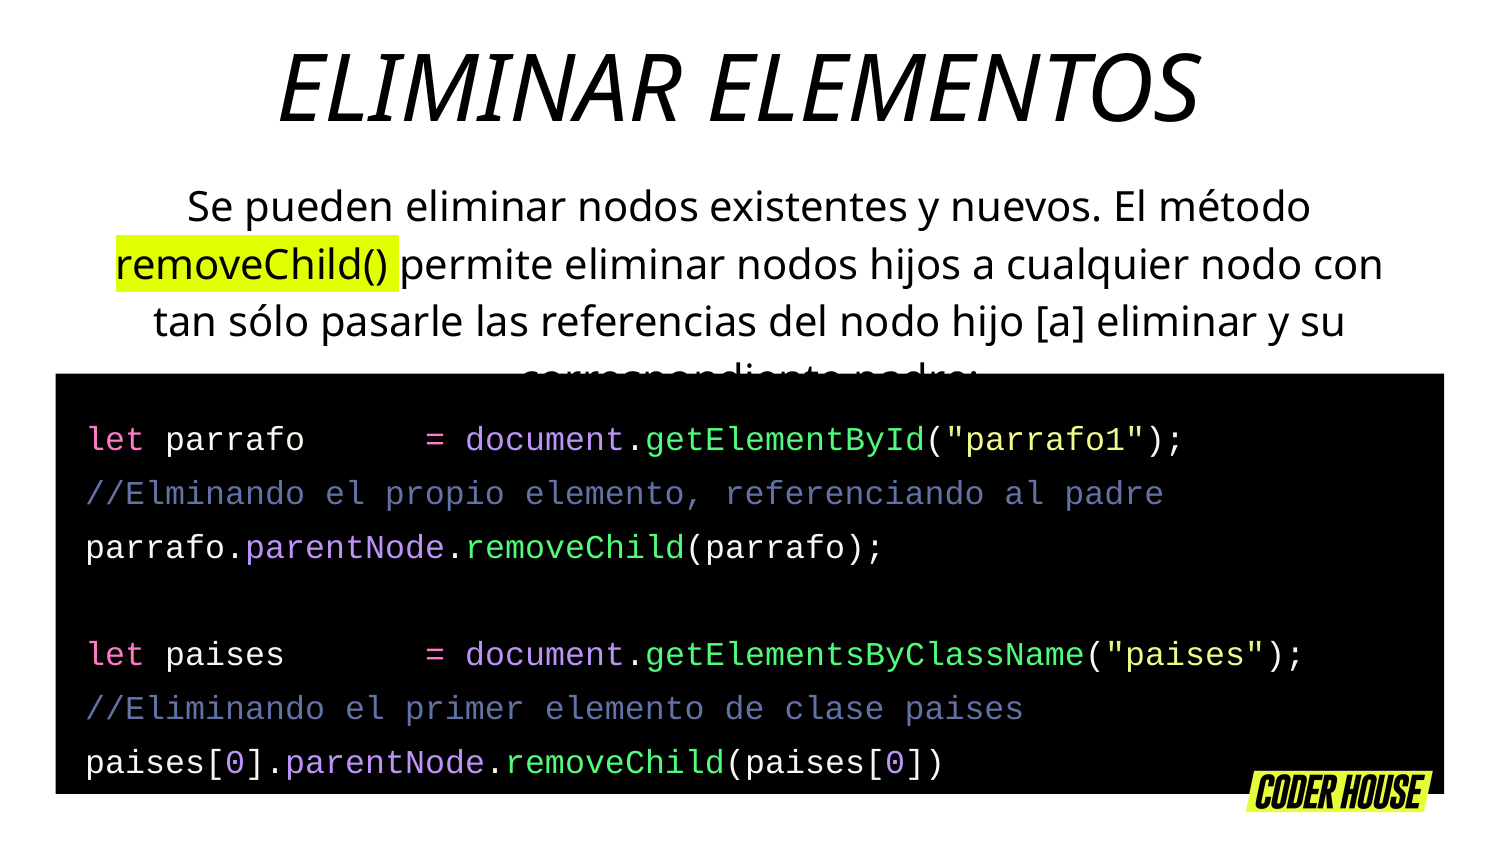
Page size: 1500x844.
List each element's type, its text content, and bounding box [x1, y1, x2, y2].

picture [1241, 764, 1437, 819]
text_box let parrafo = document.getElementById("parrafo1"); //Elminando el propio elemento, referenciando al padre parrafo.parentNode.removeChild(parrafo); let paises = document.getElementsByClassName("paises"); //Eliminando el primer elemento de clase paises paises[0].parentNode.removeChild(paises[0]) [55, 373, 1445, 794]
text_box Se pueden eliminar nodos existentes y nuevos. El método removeChild() permite eliminar nodos hijos a cualquier nodo con tan sólo pasarle las referencias del nodo hijo [a] eliminar y su correspondiente padre: [63, 157, 1436, 279]
text_box ELIMINAR ELEMENTOS [105, 12, 1372, 157]
